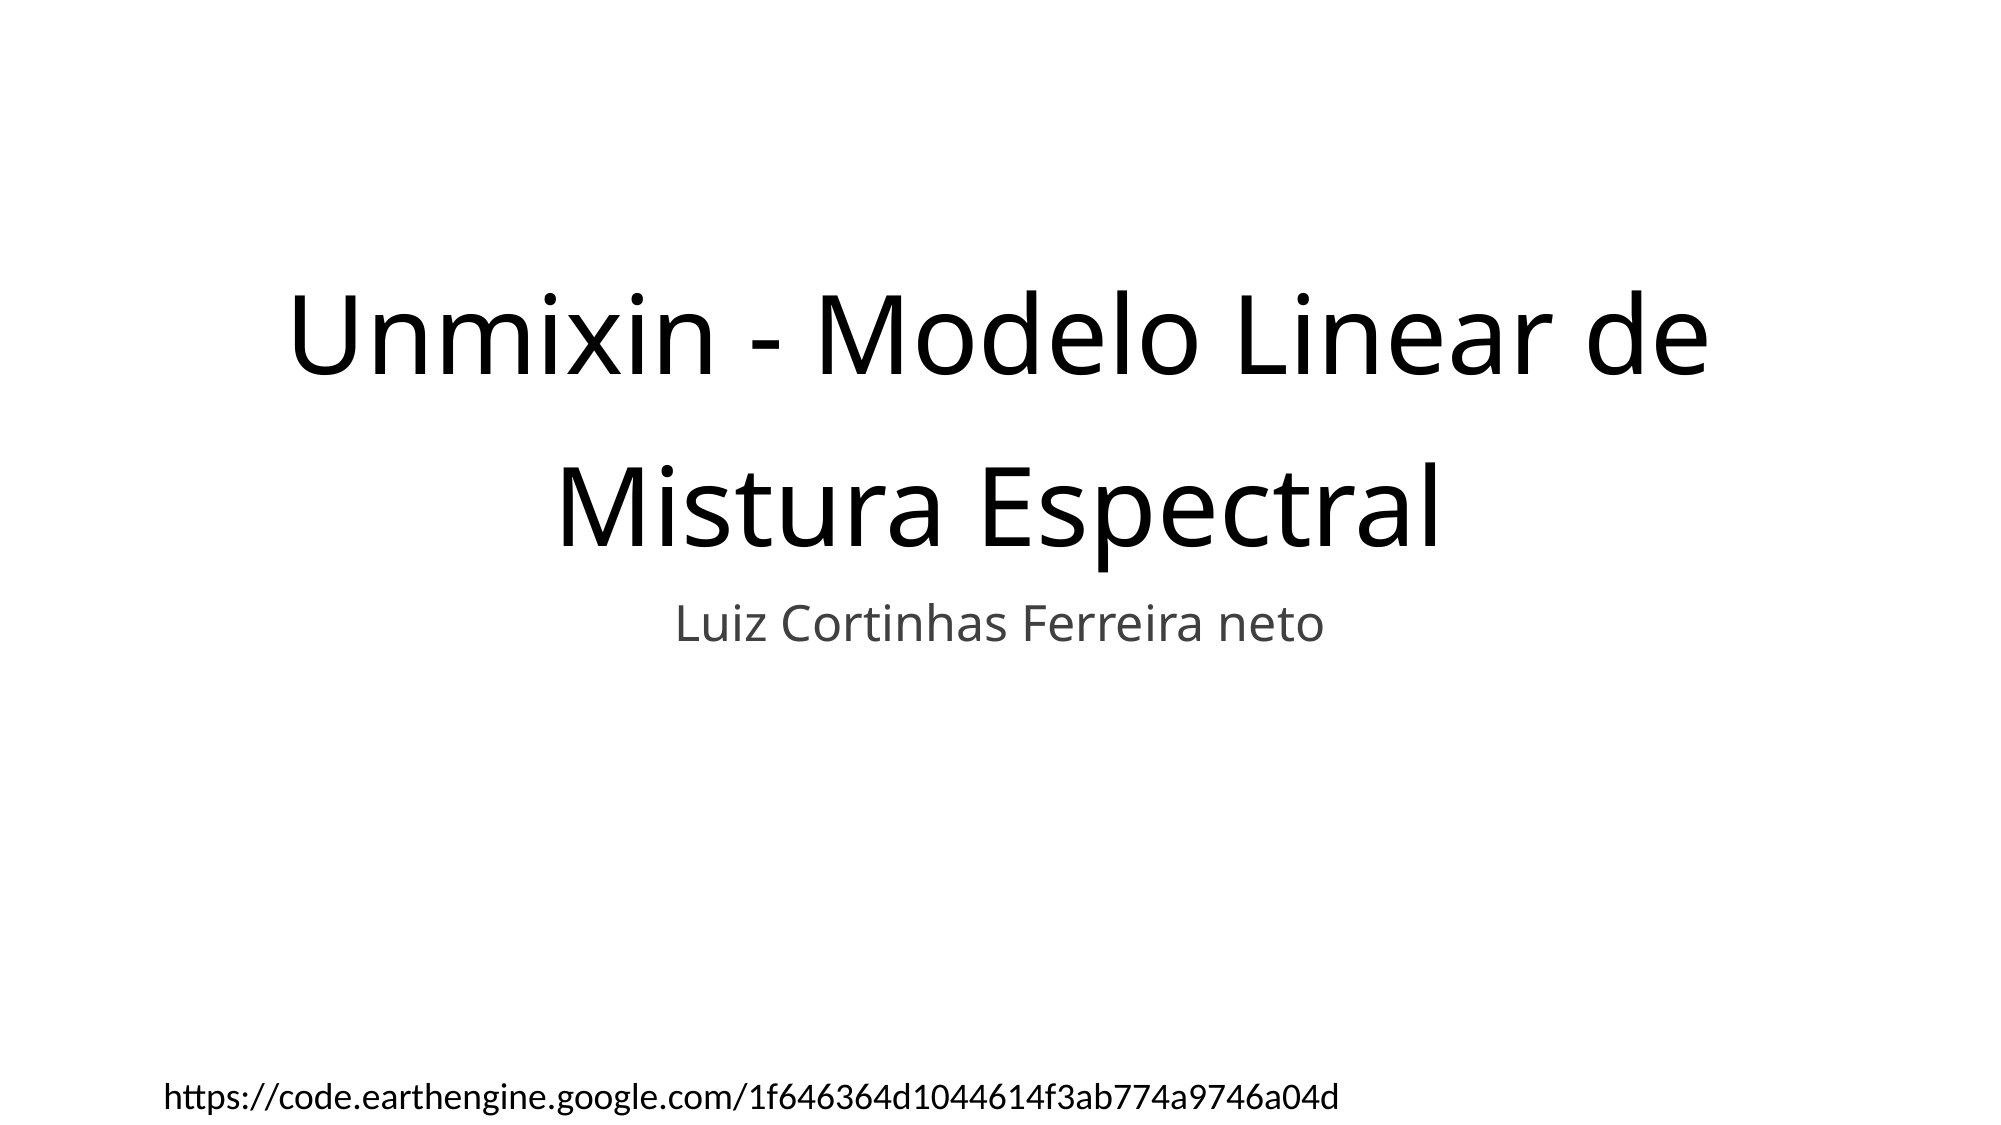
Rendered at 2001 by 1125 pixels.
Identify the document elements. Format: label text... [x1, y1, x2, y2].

title Unmixin - Modelo Linear de Mistura Espectral [249, 217, 1750, 576]
text_box https://code.earthengine.google.com/1f646364d1044614f3ab774a9746a04d [148, 1064, 1800, 1125]
subtitle Luiz Cortinhas Ferreira neto [249, 590, 1750, 863]
